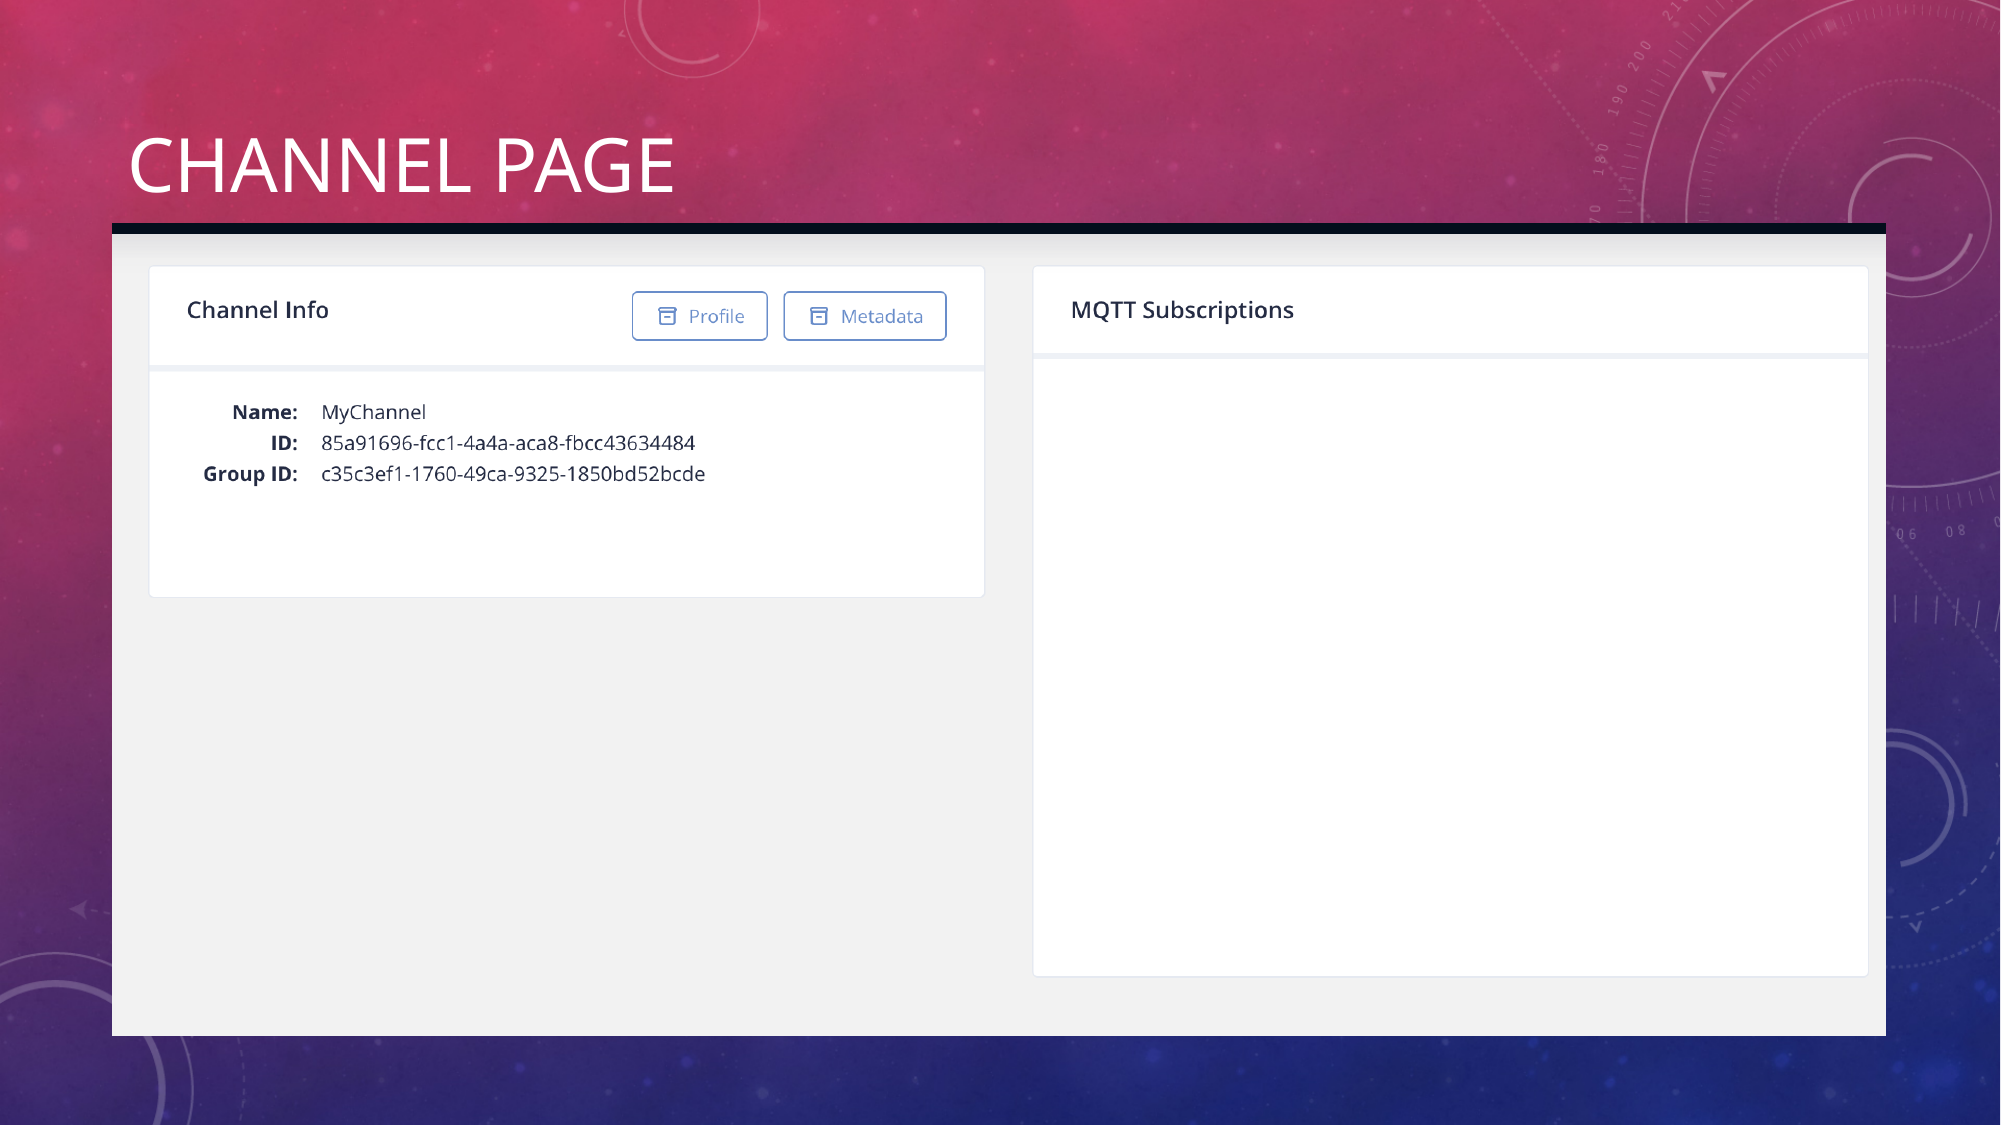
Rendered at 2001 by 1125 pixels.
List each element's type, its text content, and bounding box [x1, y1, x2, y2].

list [112, 223, 1887, 1037]
picture [0, 0, 2001, 1125]
title Channel page [112, 42, 1775, 223]
